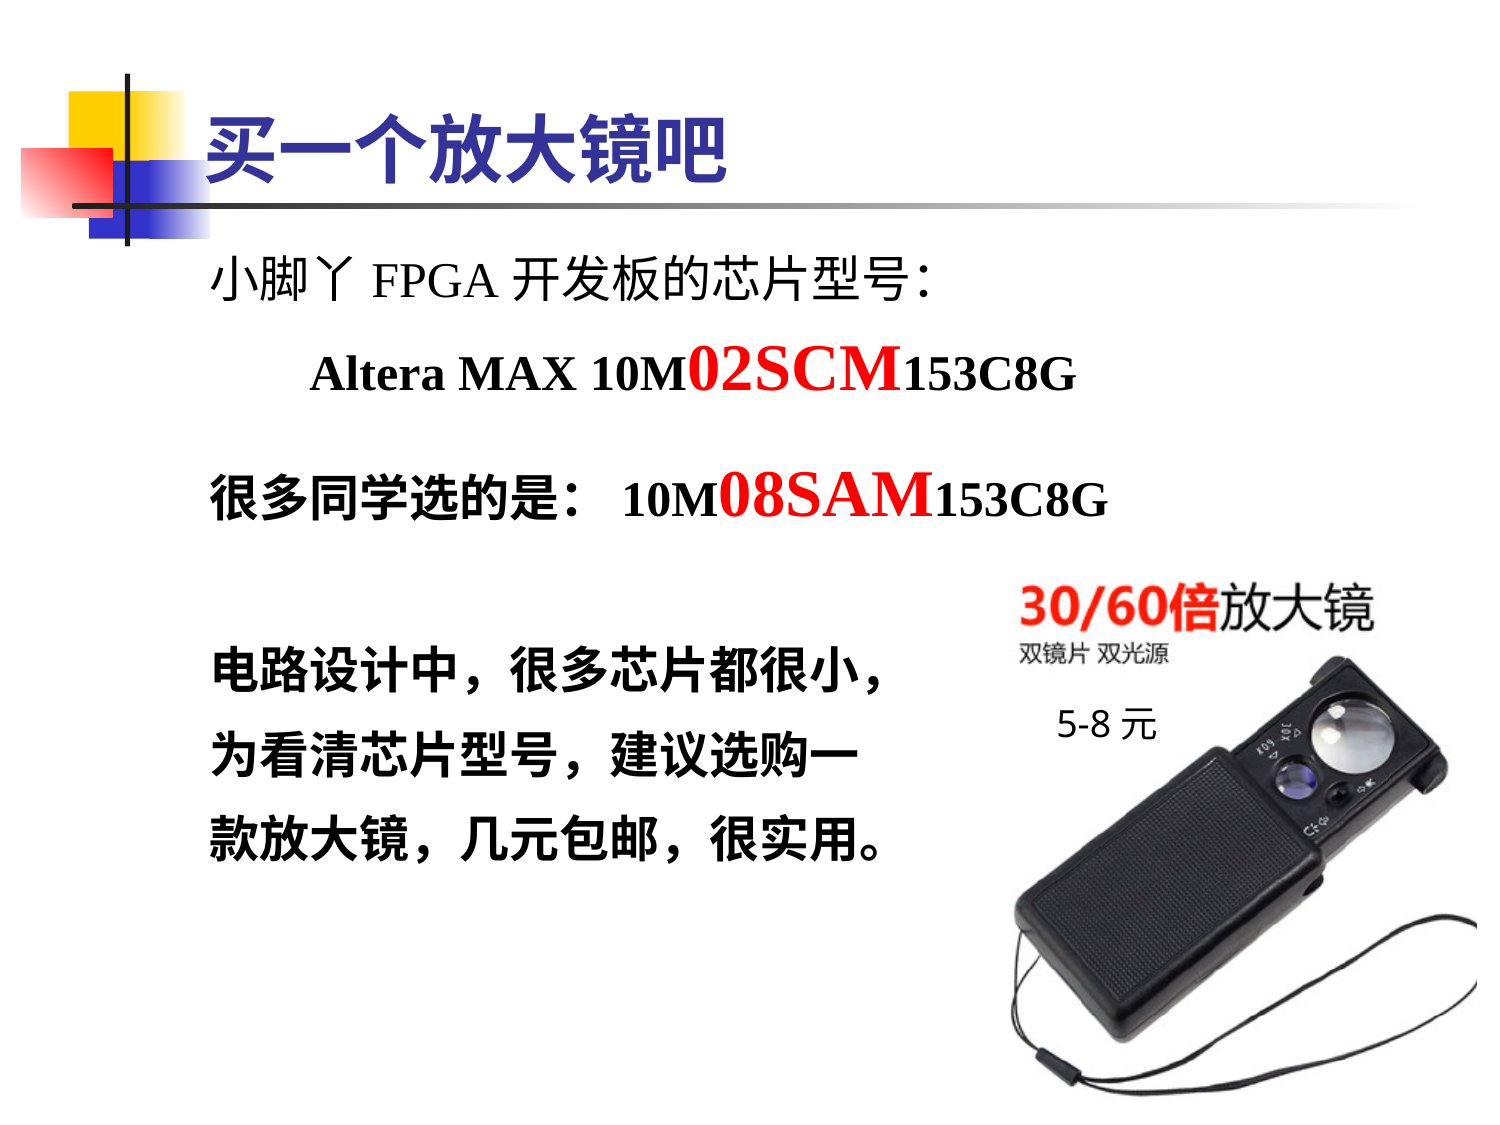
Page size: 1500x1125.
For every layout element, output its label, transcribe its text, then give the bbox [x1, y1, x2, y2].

text_box 小脚丫FPGA开发板的芯片型号： Altera MAX 10M02SCM153C8G 很多同学选的是：10M08SAM153C8G 电路设计中，很多芯片都很小， 为看清芯片型号，建议选购一 款放大镜，几元包邮，很实用。 [194, 228, 1500, 876]
picture [993, 562, 1477, 1107]
title 买一个放大镜吧 [188, 12, 1468, 200]
